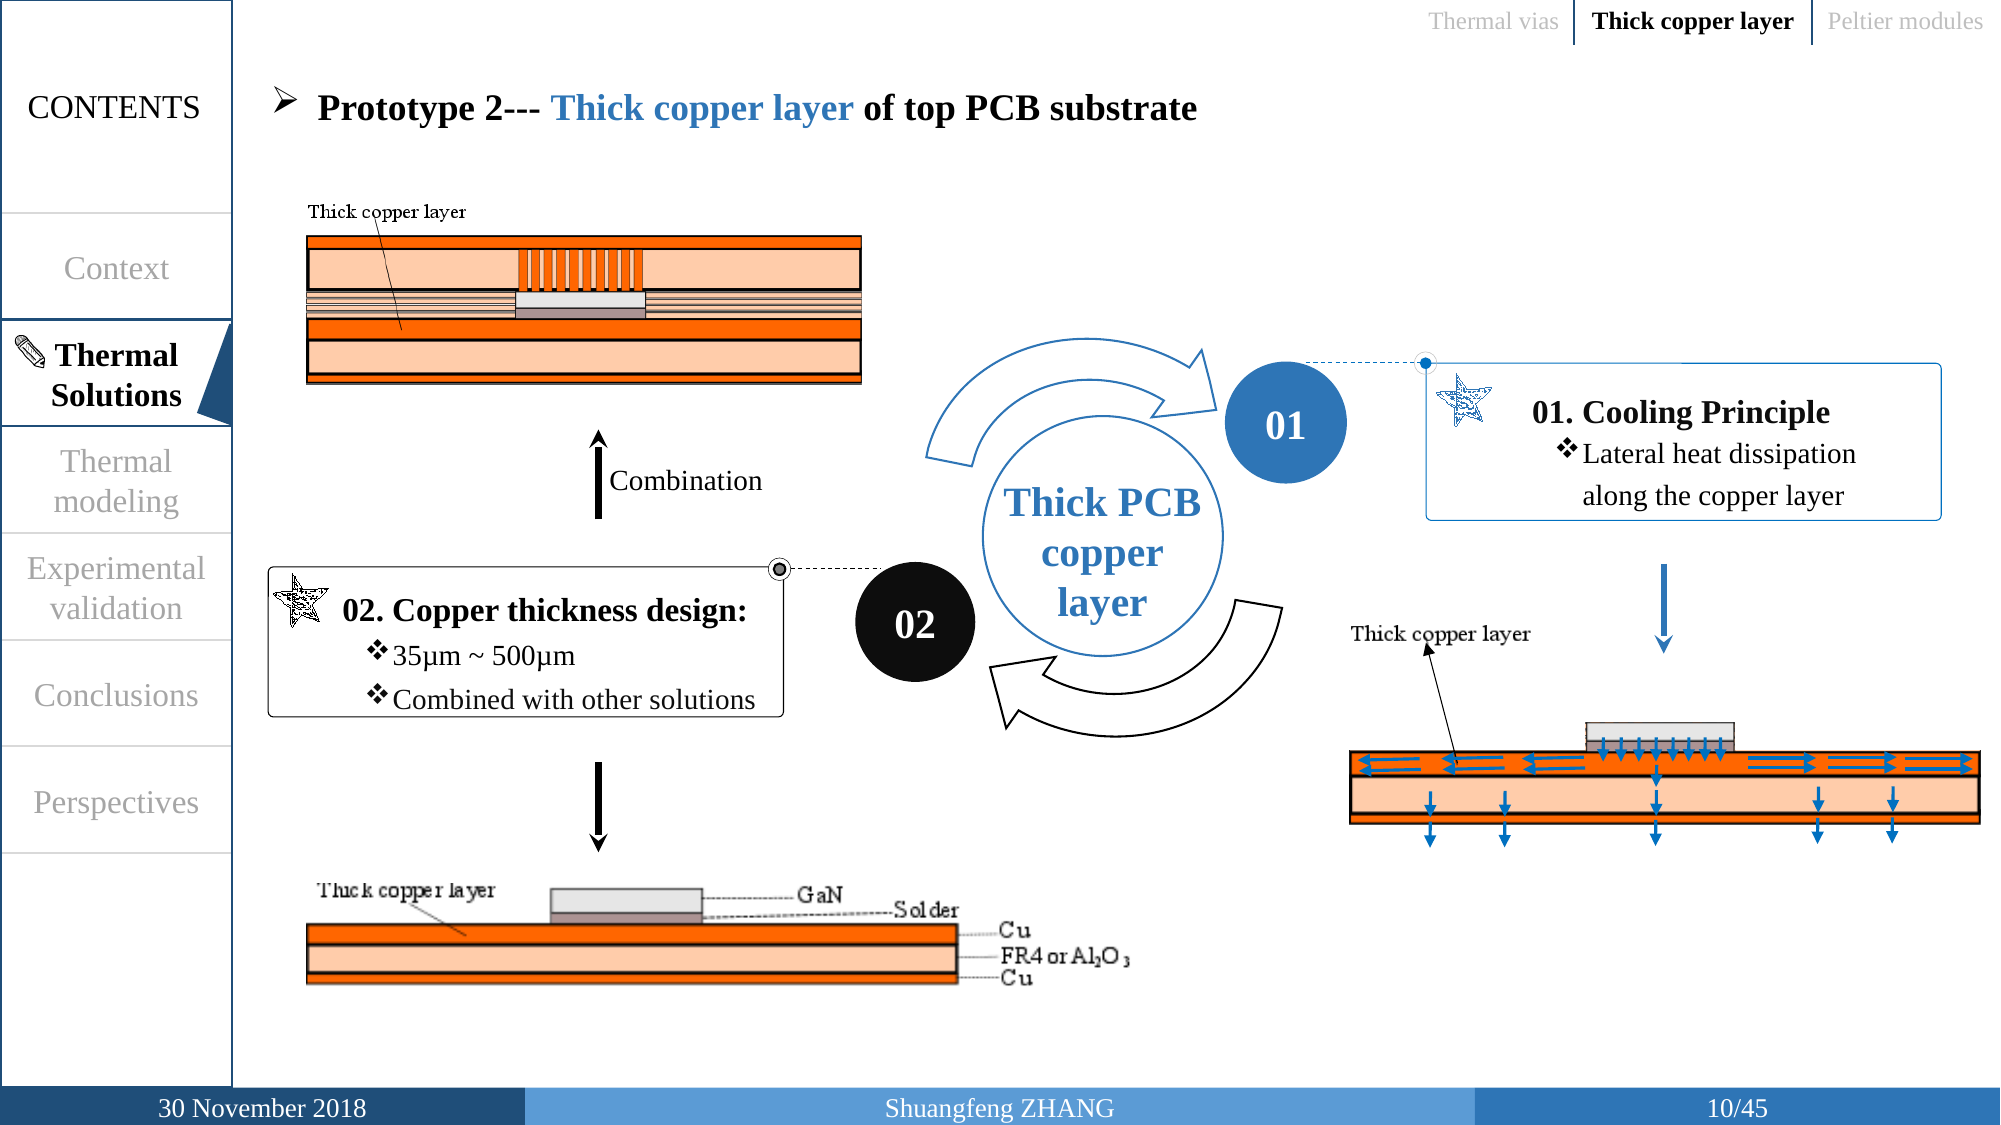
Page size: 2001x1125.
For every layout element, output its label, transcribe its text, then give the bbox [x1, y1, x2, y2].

text_box Thick PCB copper layer [979, 427, 1226, 632]
text_box [1029, 632, 1177, 658]
picture [306, 883, 1132, 989]
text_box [268, 557, 881, 725]
picture [306, 204, 862, 385]
text_box [1050, 415, 1156, 427]
text_box [990, 599, 1283, 737]
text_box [14, 335, 45, 369]
table_header Thick copper layer [1575, 0, 1811, 45]
text_box 30 November 2018 [0, 1086, 524, 1125]
text_box [0, 0, 233, 318]
text_box Shuangfeng ZHANG [524, 1086, 1474, 1125]
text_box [1347, 622, 1993, 848]
text_box 10/45 [1474, 1086, 2000, 1125]
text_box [1305, 351, 1942, 521]
table_header Thermal vias [1402, 0, 1573, 45]
table_header Peltier modules [1813, 0, 2000, 45]
text_box [926, 338, 1217, 467]
text_box 01 [1225, 362, 1305, 483]
text_box Prototype 2--- Thick copper layer of top PCB substrate [256, 75, 1622, 135]
text_box [592, 762, 605, 853]
text_box 02 [881, 561, 976, 682]
text_box Combination [594, 453, 779, 504]
text_box [0, 427, 233, 1088]
text_box [592, 429, 605, 453]
text_box Thermal Solutions [0, 318, 233, 427]
